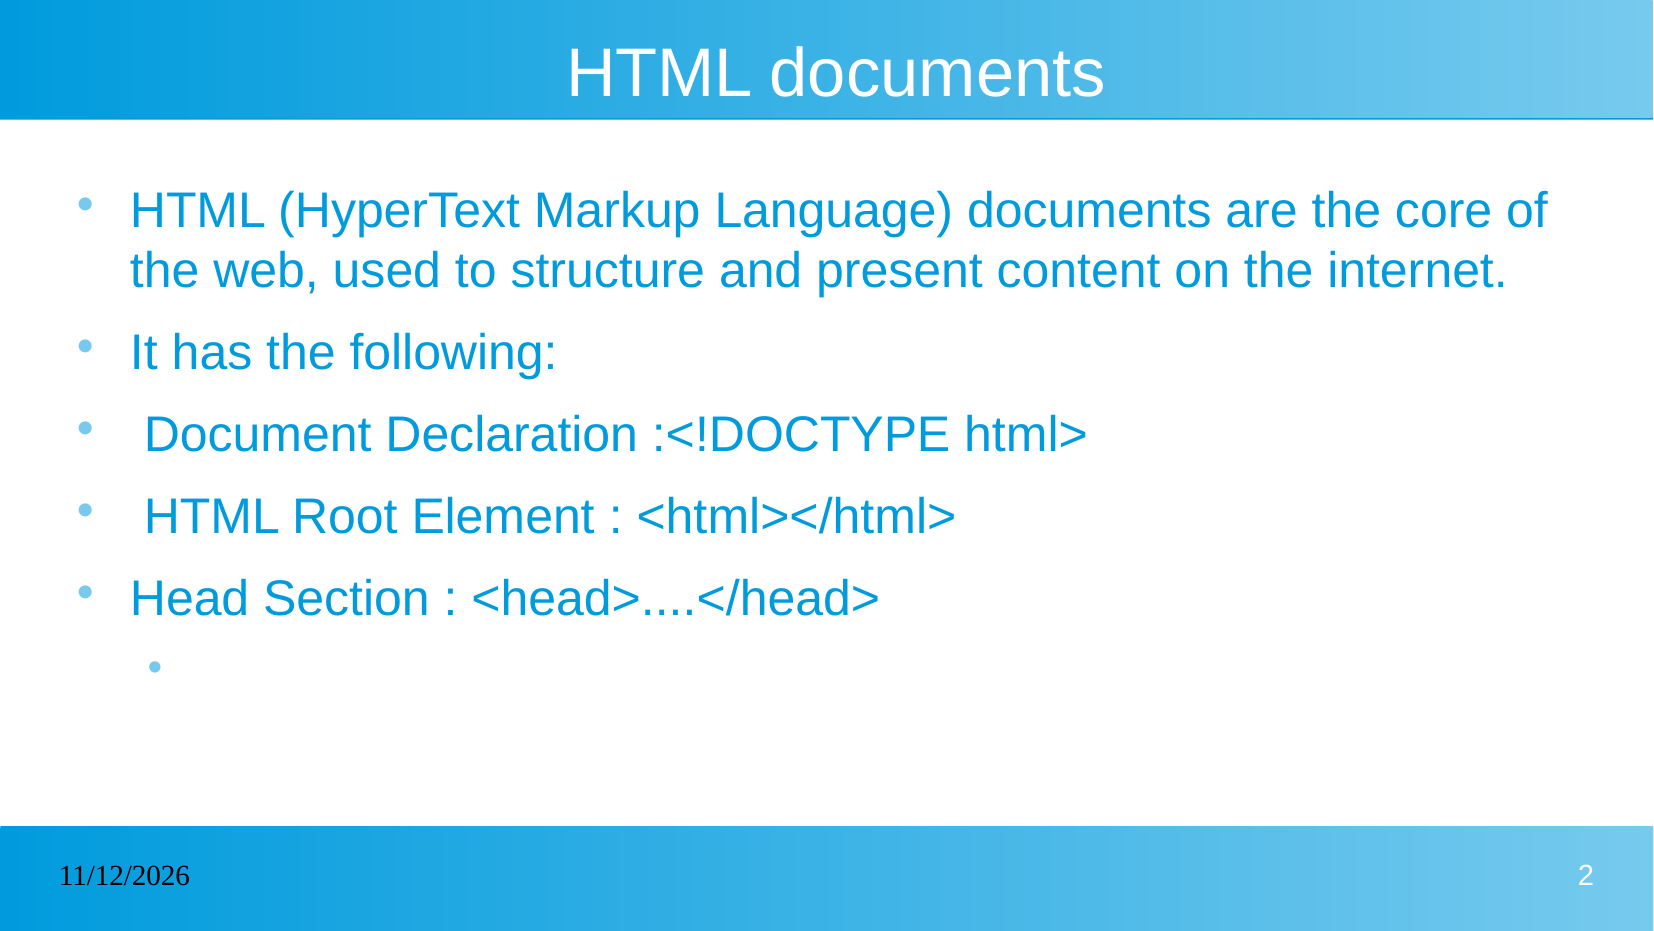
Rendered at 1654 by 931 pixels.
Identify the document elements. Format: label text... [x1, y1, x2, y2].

slide_number 2 [1210, 856, 1595, 916]
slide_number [59, 856, 443, 916]
title HTML documents [59, 29, 1595, 108]
list HTML (HyperText Markup Language) documents are the core of the web, used to structure and present content on the internet. It has the following: Document Declaration :<!DOCTYPE html> HTML Root Element : <html></html> Head Section : <head>....</head> [59, 177, 1595, 768]
